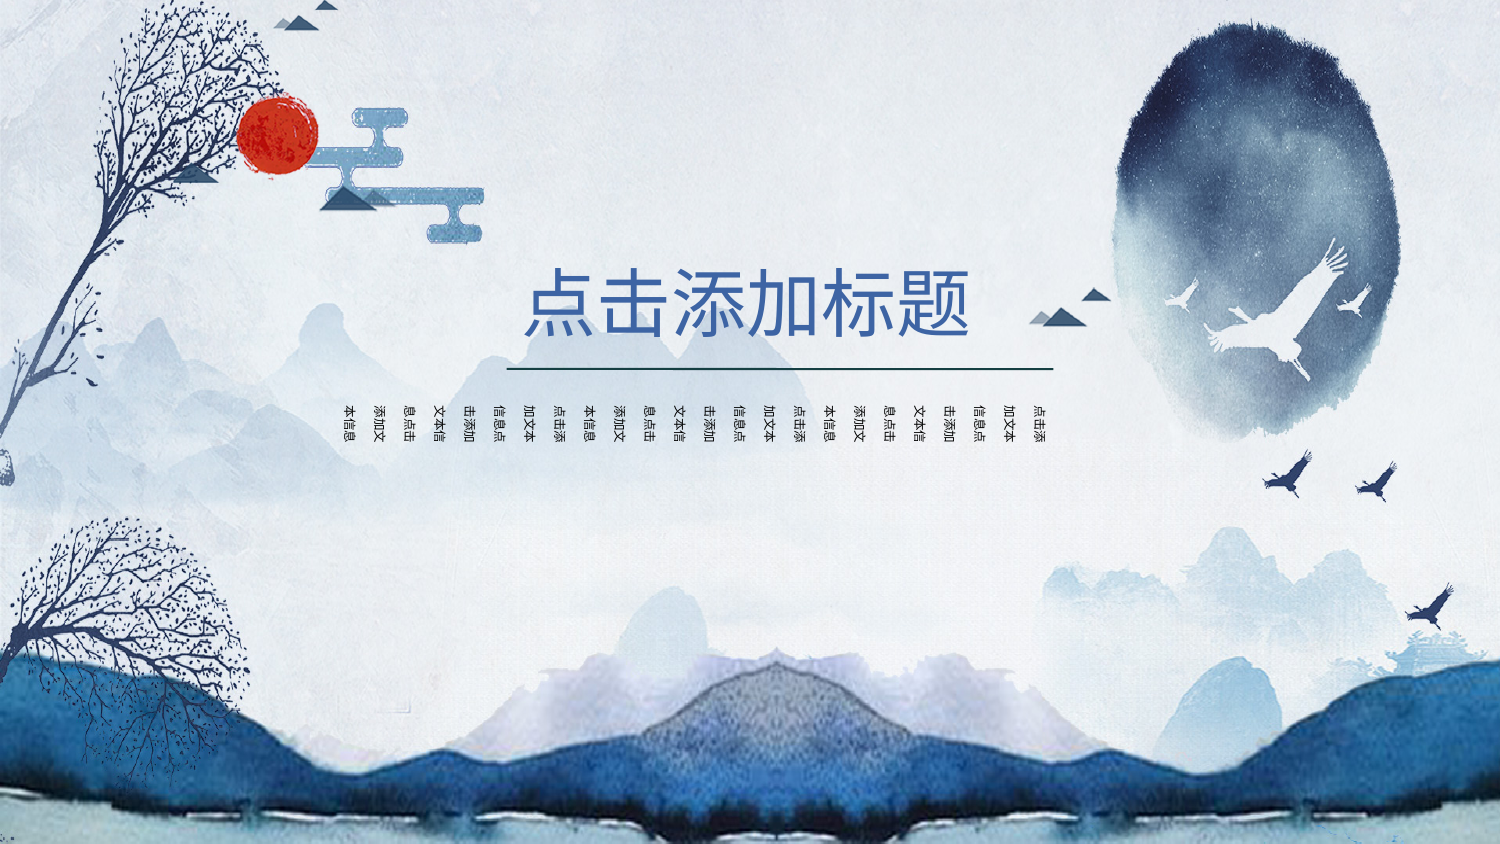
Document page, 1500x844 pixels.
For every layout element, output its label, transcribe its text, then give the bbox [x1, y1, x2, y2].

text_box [506, 248, 1122, 355]
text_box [173, 0, 398, 220]
text_box 点击添加文本信息点击添加文本信息点击添加文本信息点击添加文本信息点击添加文本信息点击添加文本信息点击添加文本信息点击添加文本信息点击添加文本信息 [495, 390, 1071, 459]
picture [0, 0, 1500, 844]
